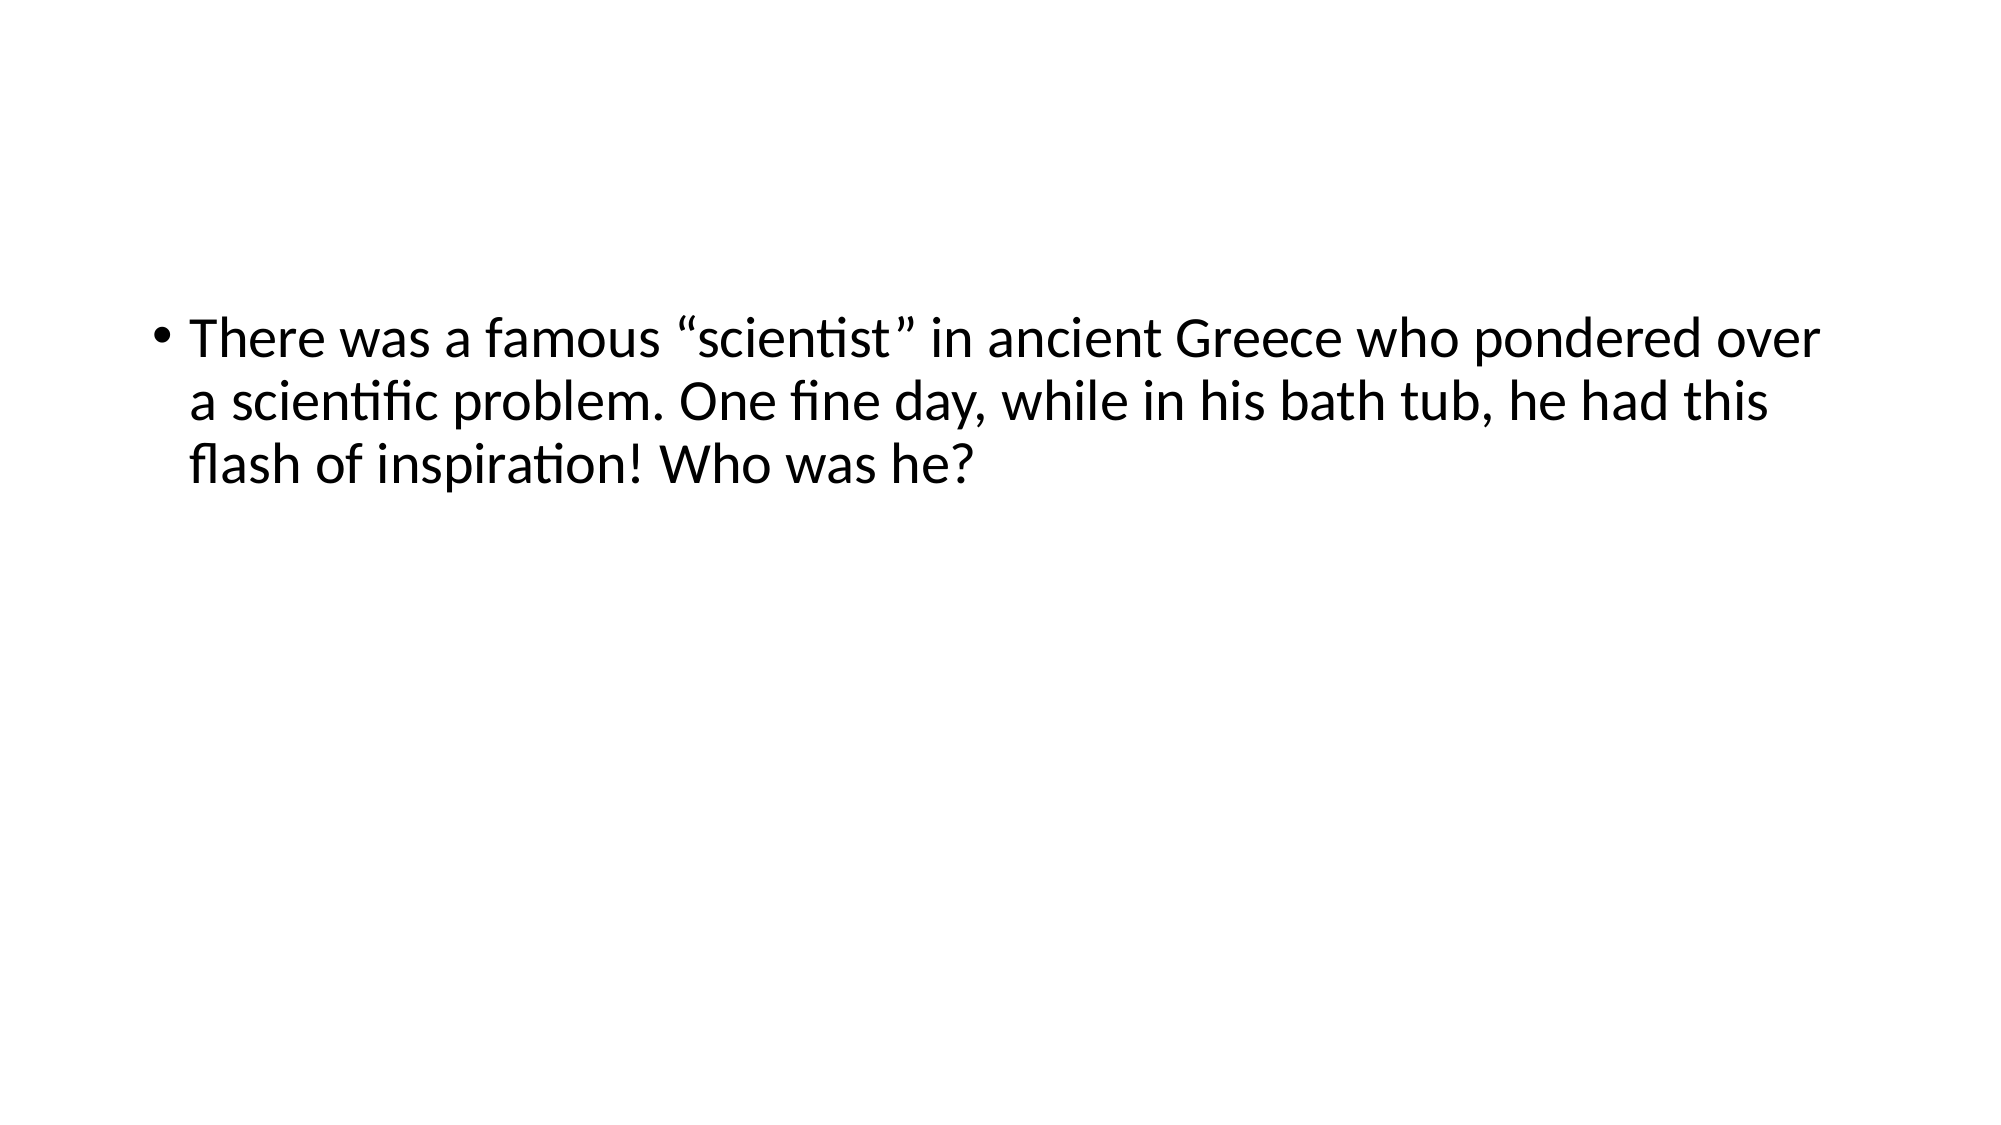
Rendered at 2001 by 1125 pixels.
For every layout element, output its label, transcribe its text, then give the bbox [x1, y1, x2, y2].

list There was a famous “scientist” in ancient Greece who pondered over a scientific problem. One fine day, while in his bath tub, he had this flash of inspiration! Who was he? [137, 299, 1863, 1014]
